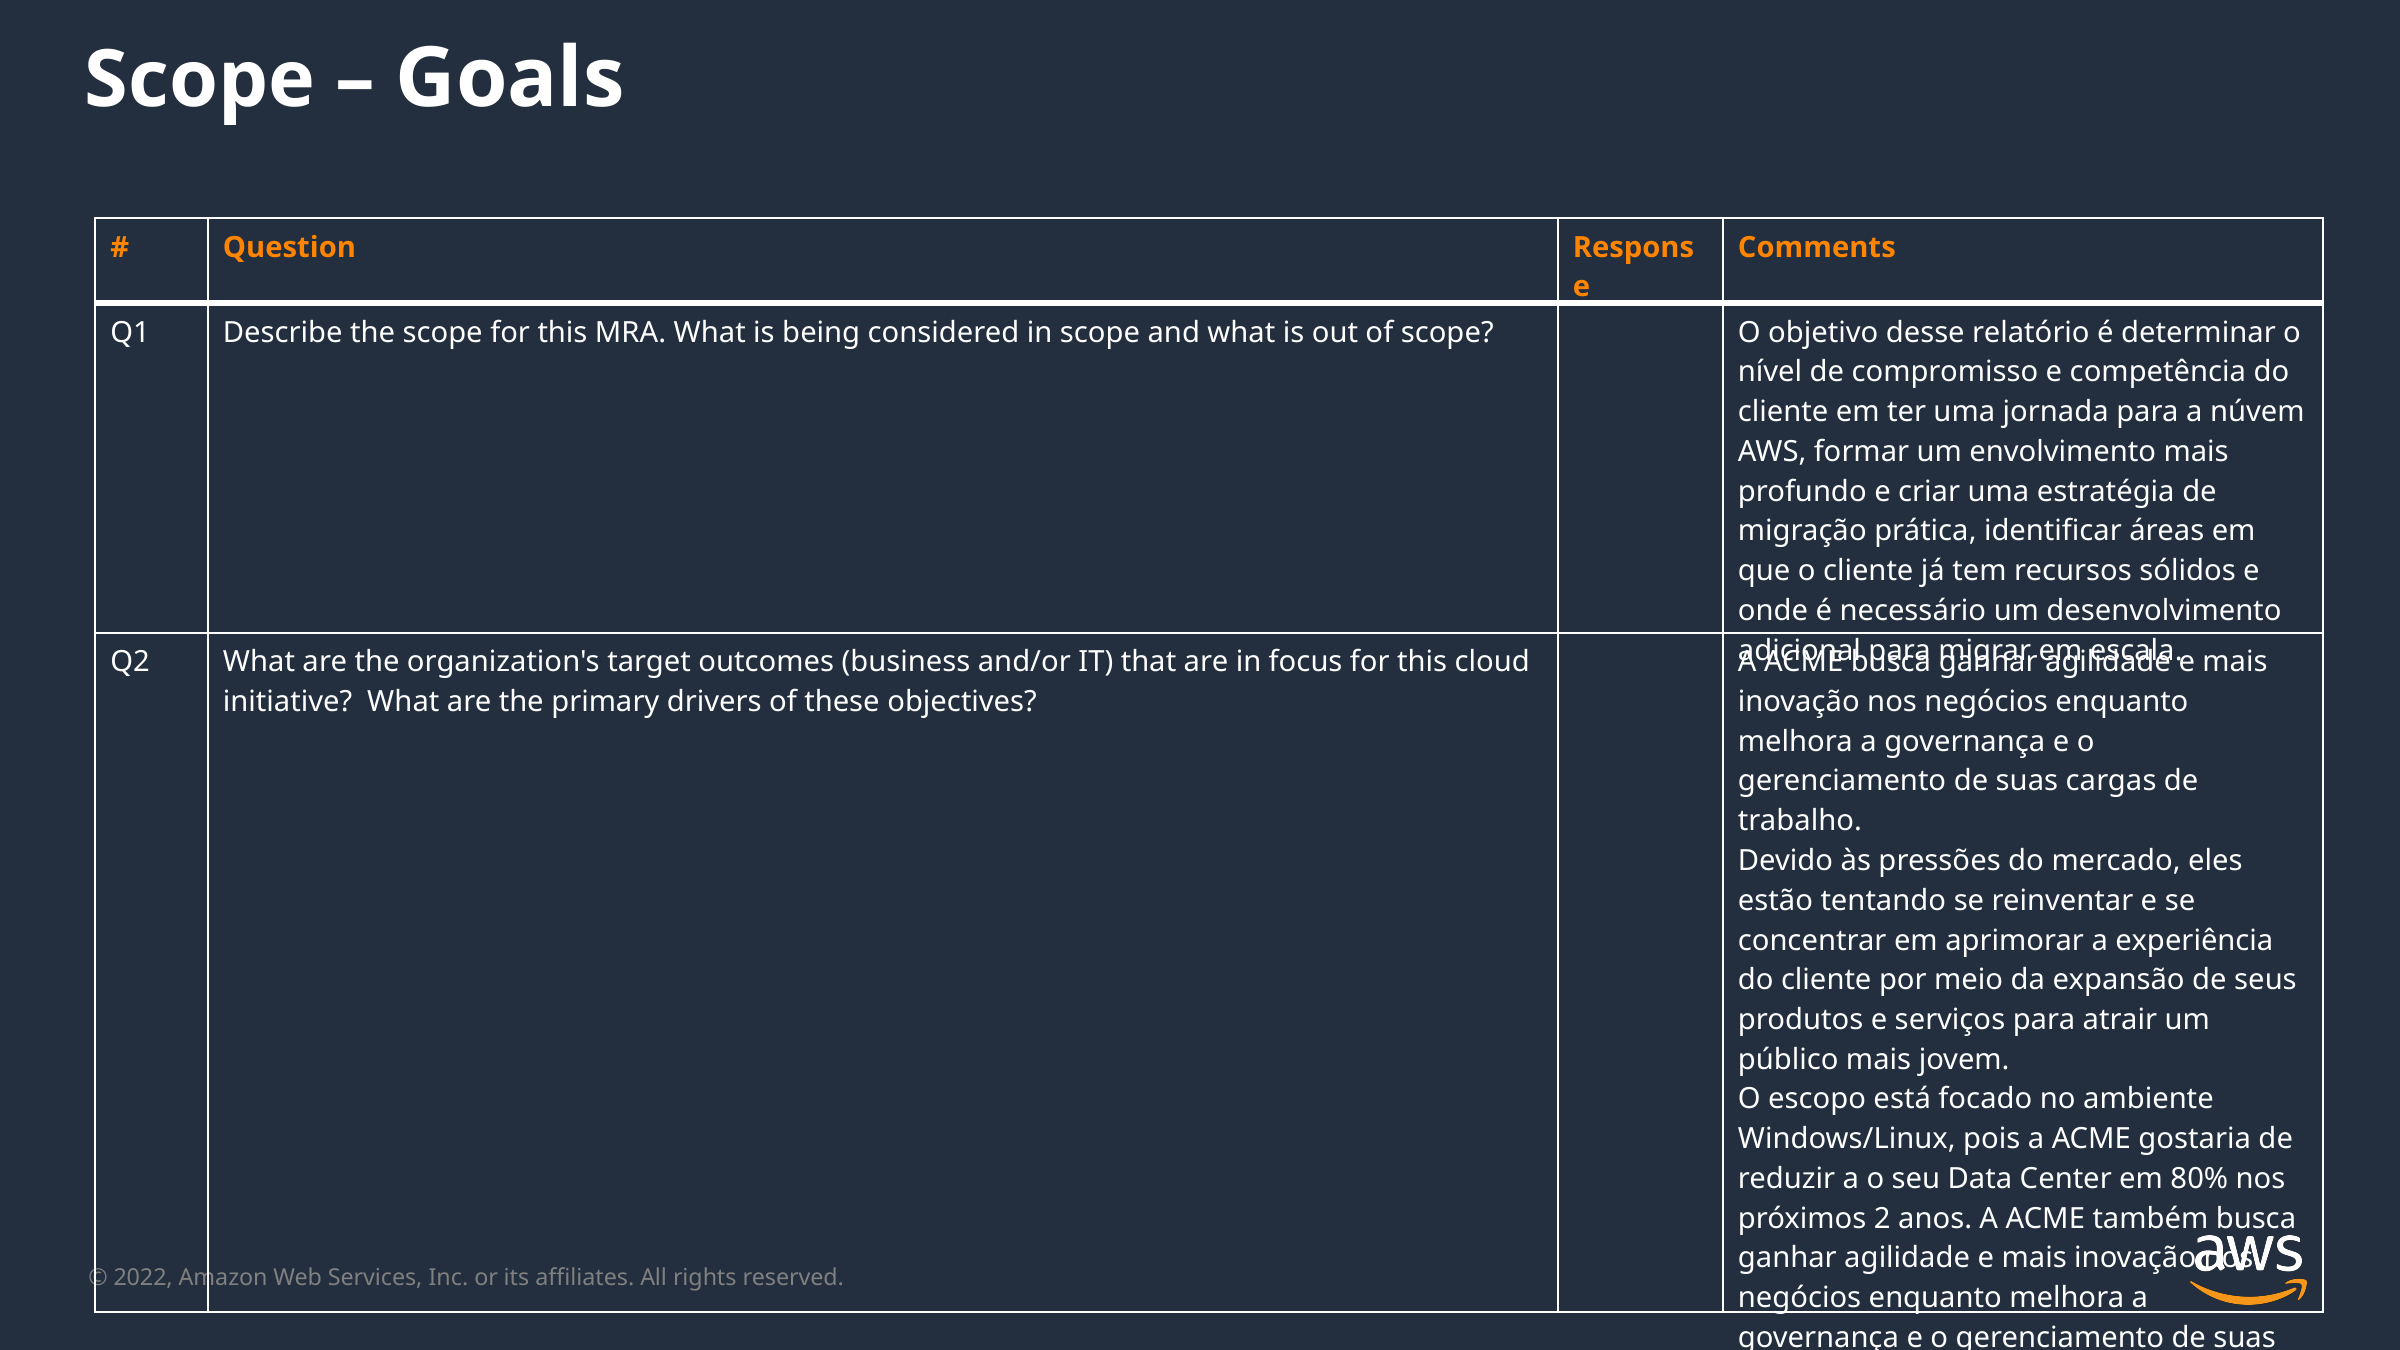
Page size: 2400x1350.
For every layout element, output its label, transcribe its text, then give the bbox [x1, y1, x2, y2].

text_box Scope – Goals [69, 16, 2359, 131]
table_header Comments [1724, 219, 2322, 300]
table_cell [1559, 306, 1722, 632]
table_cell Q1 [96, 306, 207, 632]
table_cell A ACME busca ganhar agilidade e mais inovação nos negócios enquanto melhora a governança e o gerenciamento de suas cargas de trabalho. Devido às pressões do mercado, eles estão tentando se reinventar e se concentrar em aprimorar a experiência do cliente por meio da expansão de seus produtos e serviços para atrair um público mais jovem. O escopo está focado no ambiente Windows/Linux, pois a ACME gostaria de reduzir a o seu Data Center em 80% nos próximos 2 anos. A ACME também busca ganhar agilidade e mais inovação nos negócios enquanto melhora a governança e o gerenciamento de suas cargas de trabalho. [1724, 634, 2322, 1311]
table_cell Describe the scope for this MRA. What is being considered in scope and what is out of scope? [209, 306, 1557, 632]
table_cell O objetivo desse relatório é determinar o nível de compromisso e competência do cliente em ter uma jornada para a núvem AWS, formar um envolvimento mais profundo e criar uma estratégia de migração prática, identificar áreas em que o cliente já tem recursos sólidos e onde é necessário um desenvolvimento adicional para migrar em escala. [1724, 306, 2322, 632]
table_header Question [209, 219, 1557, 300]
table_cell [1559, 634, 1722, 1311]
table_header Response [1559, 219, 1722, 300]
table_header # [96, 219, 207, 300]
table_cell Q2 [96, 634, 207, 1311]
table_cell What are the organization's target outcomes (business and/or IT) that are in focus for this cloud initiative? What are the primary drivers of these objectives? [209, 634, 1557, 1311]
